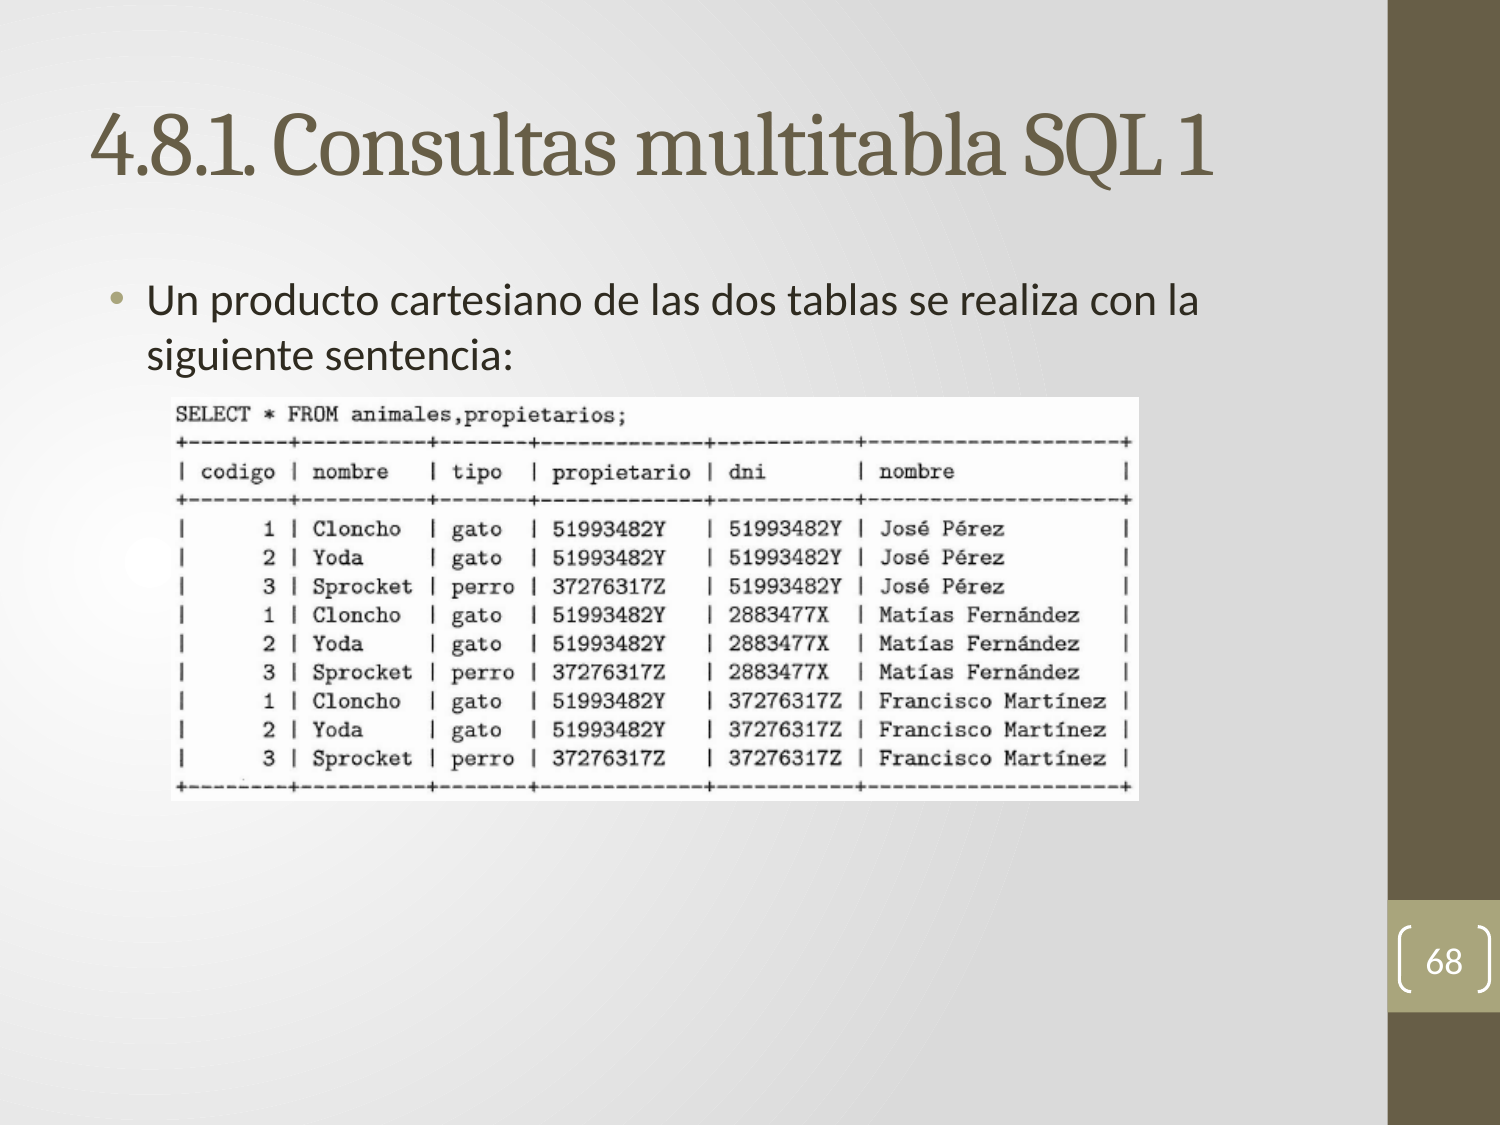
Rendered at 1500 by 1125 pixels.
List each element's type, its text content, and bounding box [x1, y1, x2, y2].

title 4.8.1. Consultas multitabla SQL 1 [75, 45, 1325, 233]
picture [170, 396, 1139, 801]
slide_number 68 [1397, 925, 1492, 994]
list Un producto cartesiano de las dos tablas se realiza con la siguiente sentencia: [75, 262, 1325, 1050]
